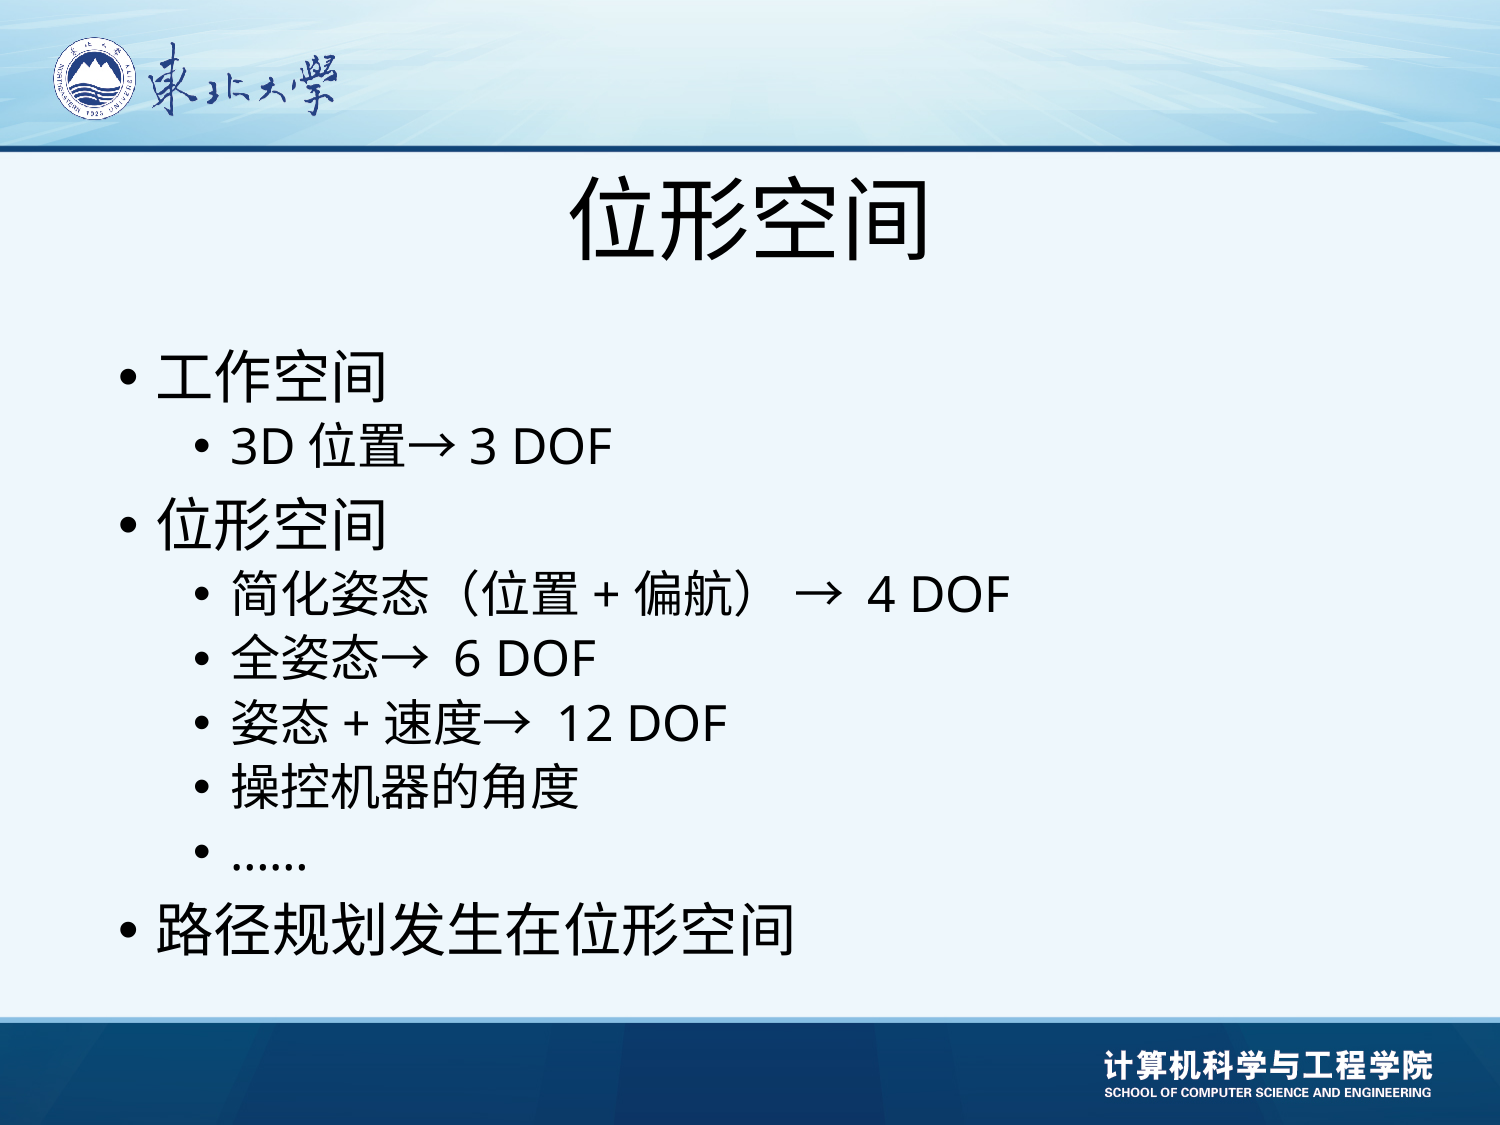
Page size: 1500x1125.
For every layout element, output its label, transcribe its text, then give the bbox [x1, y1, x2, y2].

title 位形空间 [103, 162, 1397, 286]
list 工作空间 3D位置→3 DOF 位形空间 简化姿态（位置+偏航） → 4 DOF 全姿态→ 6 DOF 姿态+速度→ 12 DOF 操控机器的角度 …… 路径规划发生在位形空间 [103, 299, 1397, 1014]
picture [0, 0, 1500, 1125]
